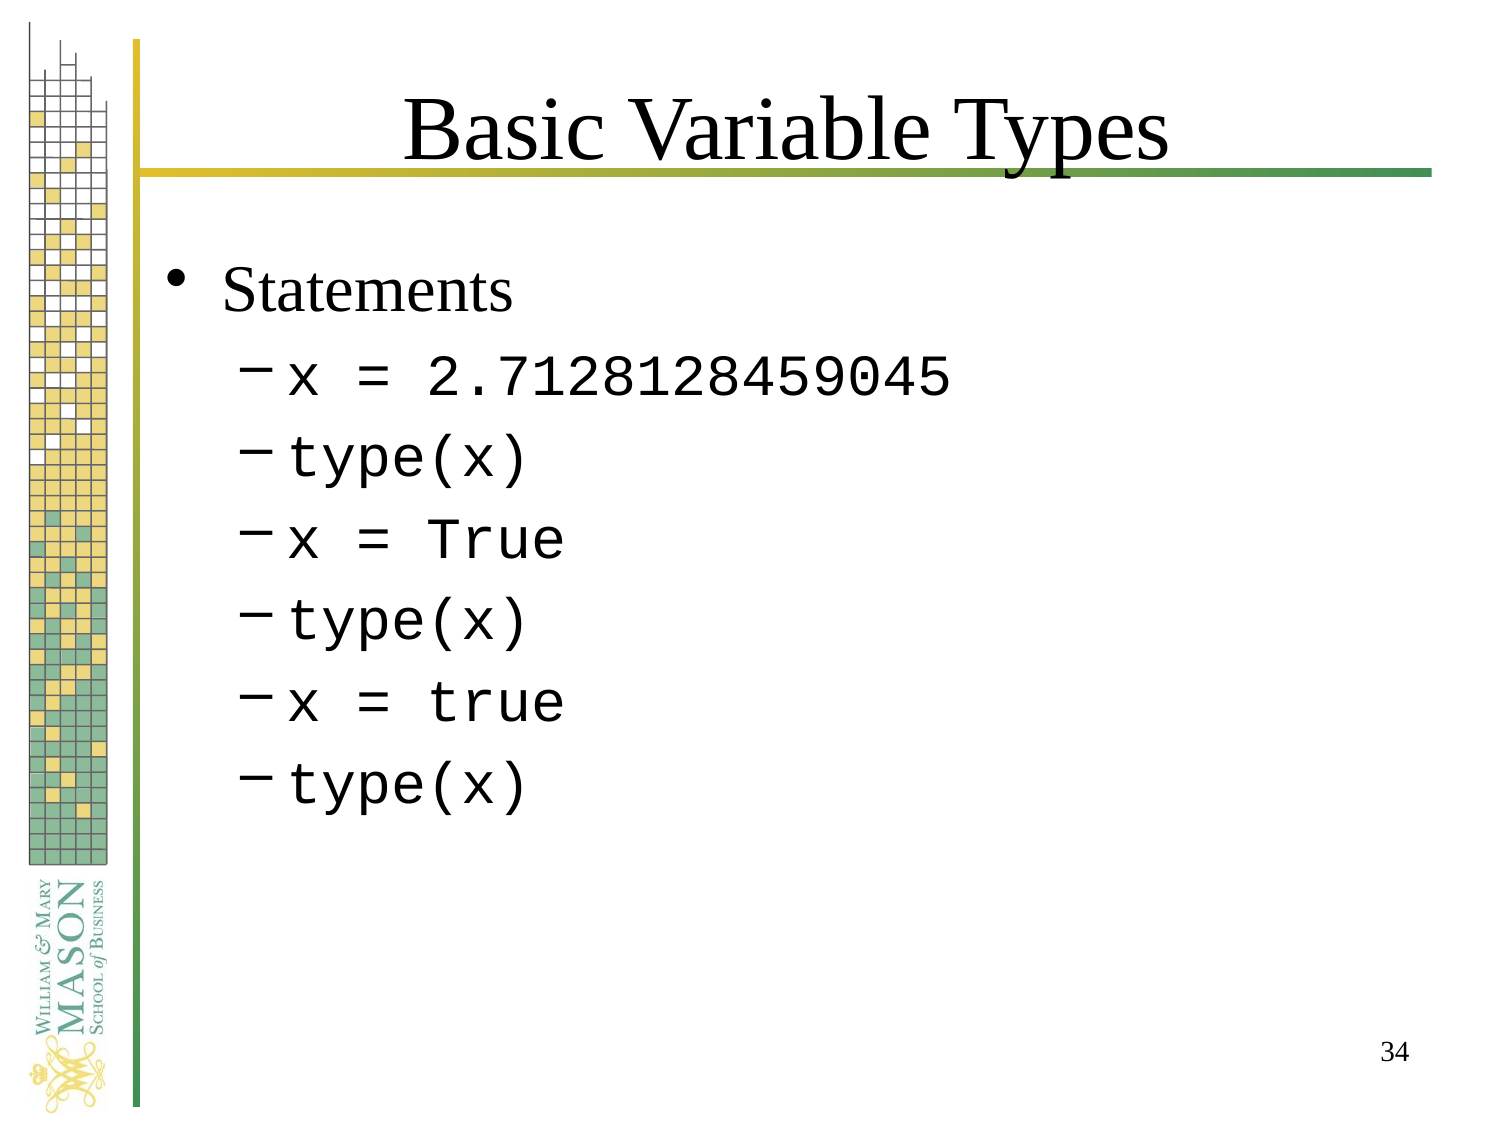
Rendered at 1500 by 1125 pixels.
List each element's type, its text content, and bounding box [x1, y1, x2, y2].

title Basic Variable Types [150, 45, 1425, 200]
list Statements x = 2.7128128459045 type(x) x = True type(x) x = true type(x) [150, 237, 1425, 1005]
title Boolean Statements [29, 879, 107, 1113]
slide_number 34 [1048, 1024, 1426, 1103]
